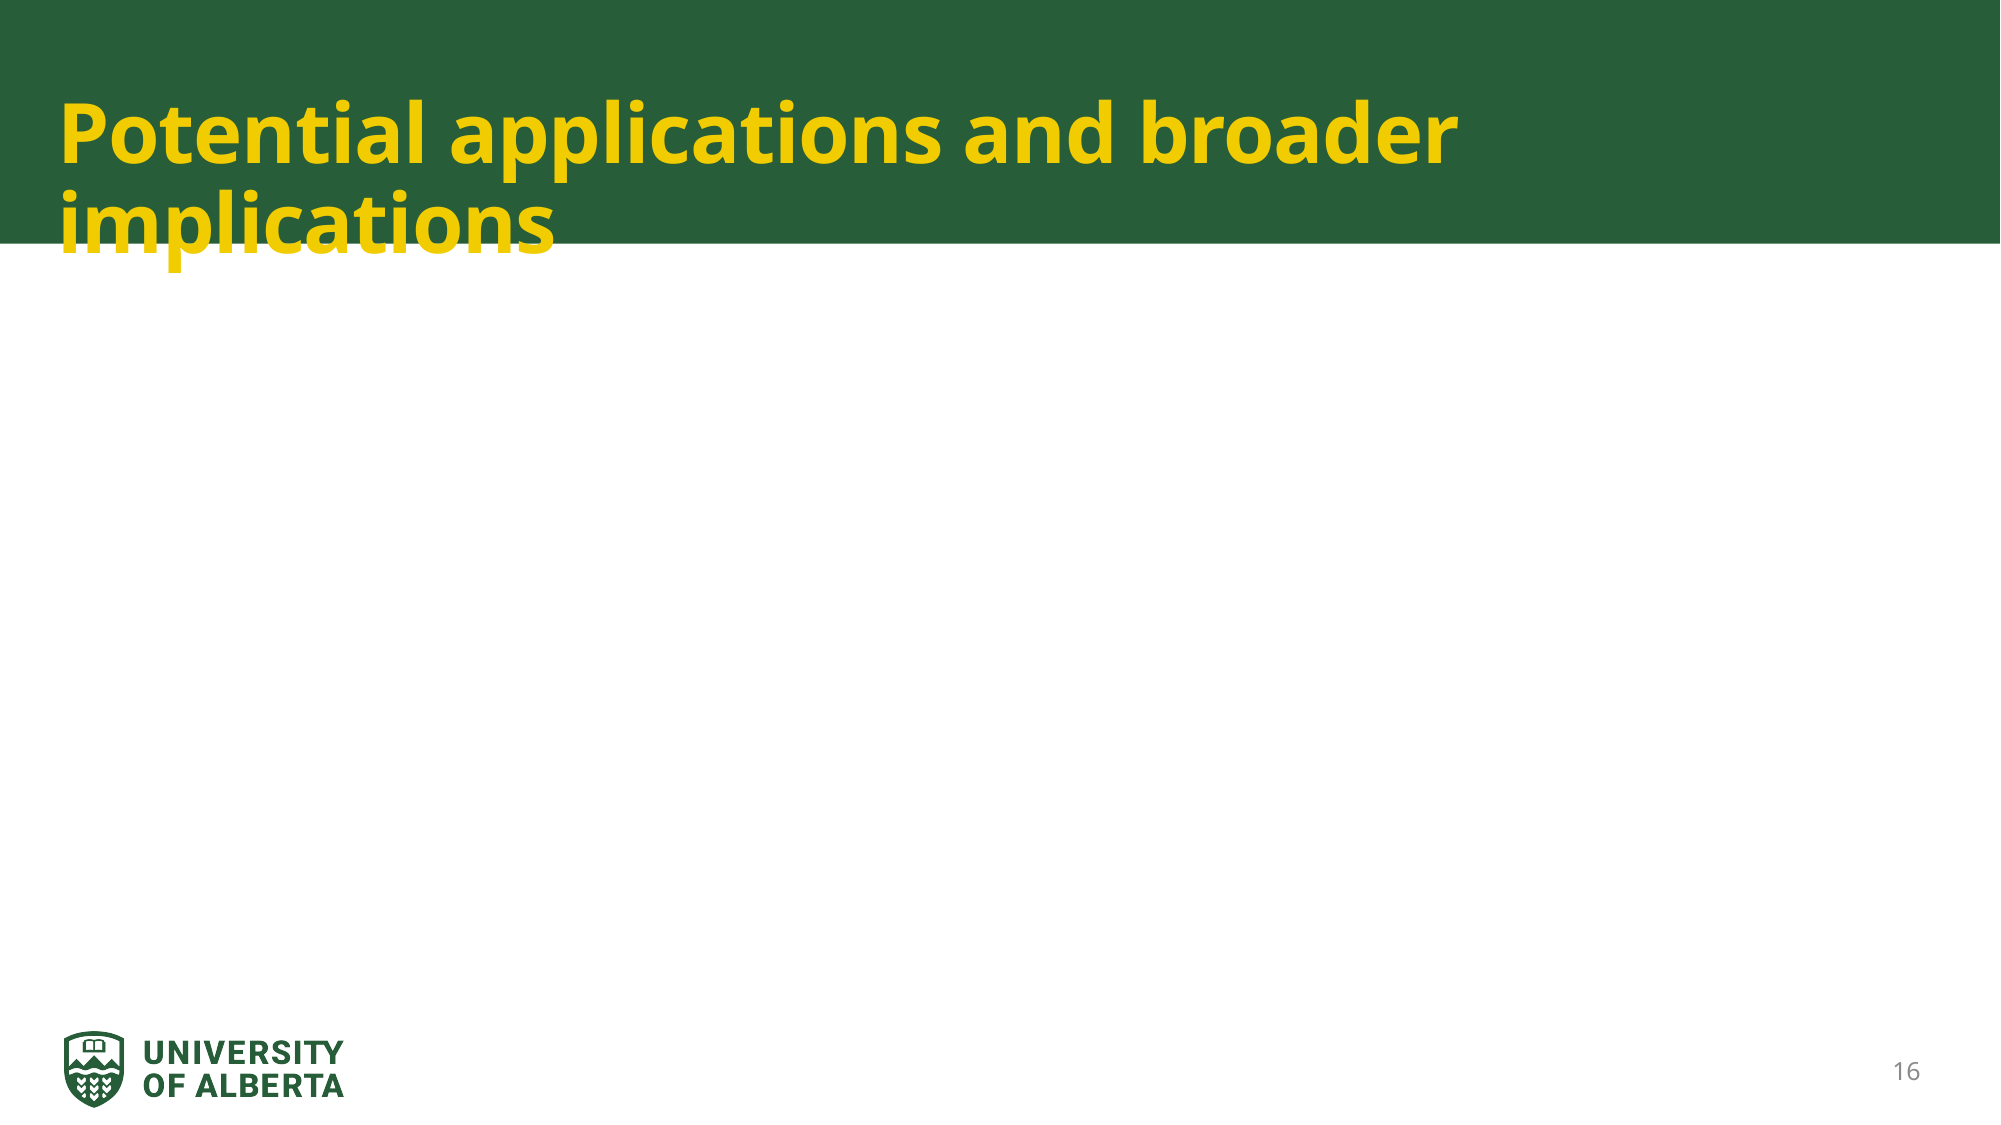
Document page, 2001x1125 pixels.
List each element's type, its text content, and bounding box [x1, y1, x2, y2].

picture [64, 1031, 344, 1108]
title Potential applications and broader implications [57, 91, 1936, 217]
slide_number 16 [1448, 1042, 1936, 1103]
